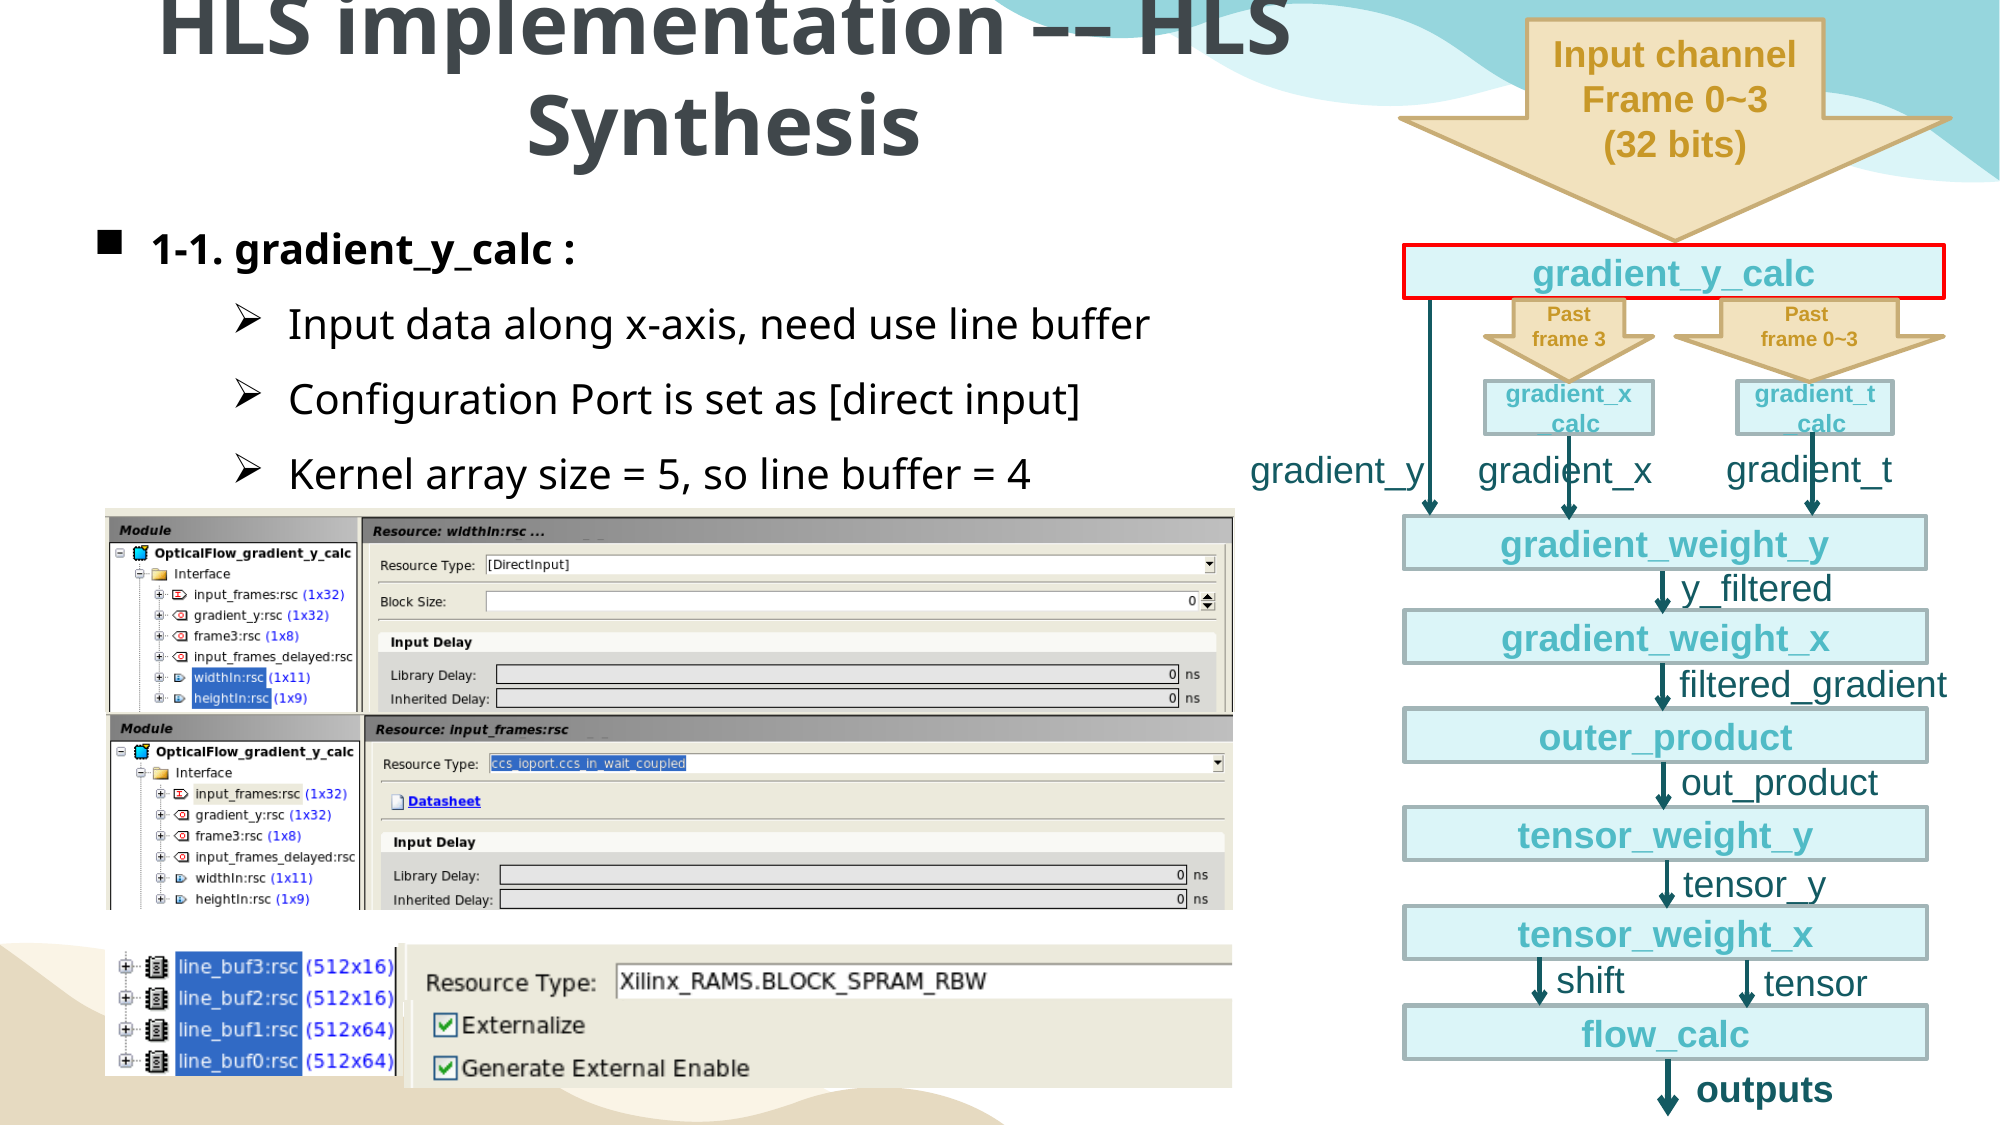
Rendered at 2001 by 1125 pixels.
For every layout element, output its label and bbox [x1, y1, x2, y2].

picture [105, 508, 1235, 910]
text_box [49, 17, 1965, 1118]
text_box [1815, 438, 1908, 498]
picture [105, 943, 1233, 1088]
text_box [1235, 438, 1428, 499]
